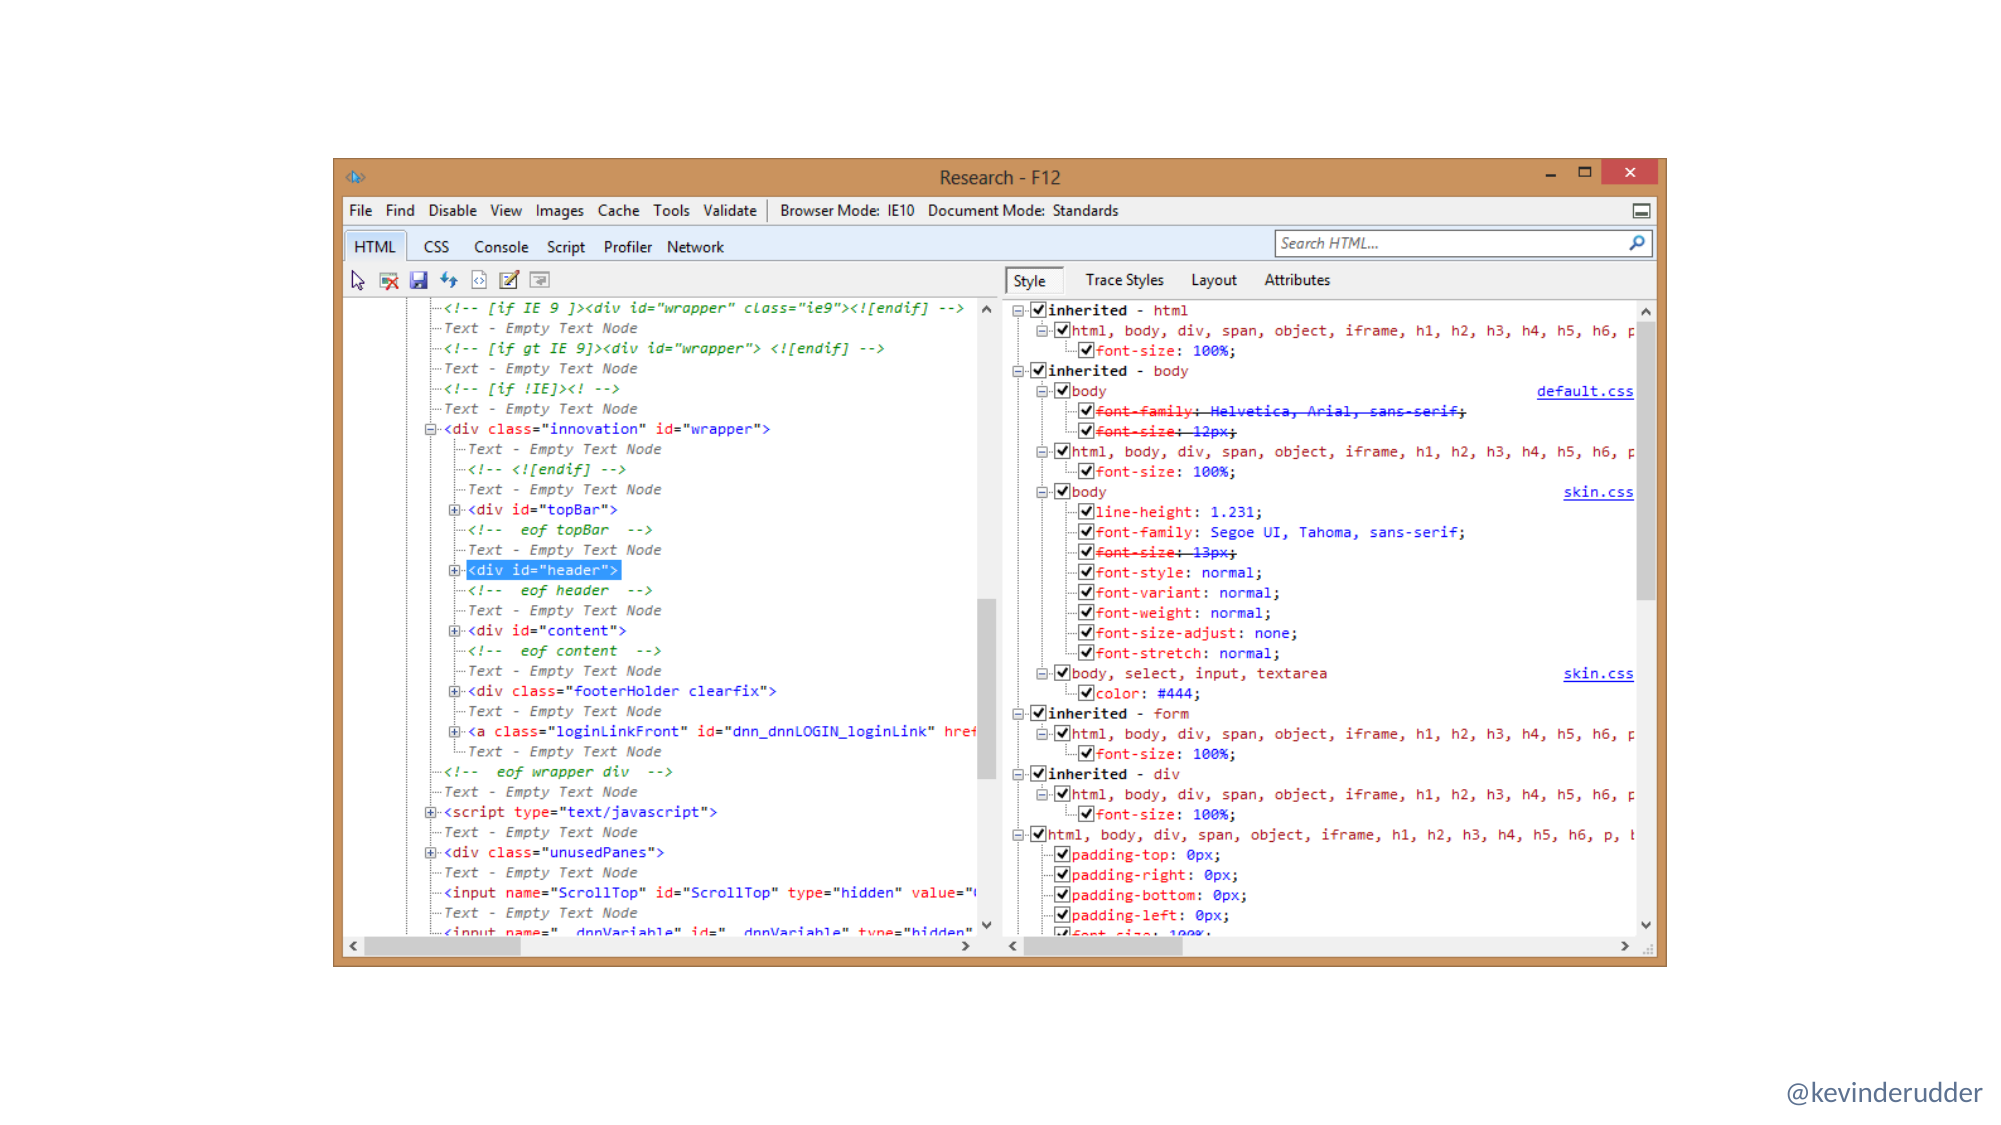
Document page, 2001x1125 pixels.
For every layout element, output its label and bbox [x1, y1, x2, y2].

picture [333, 158, 1667, 967]
